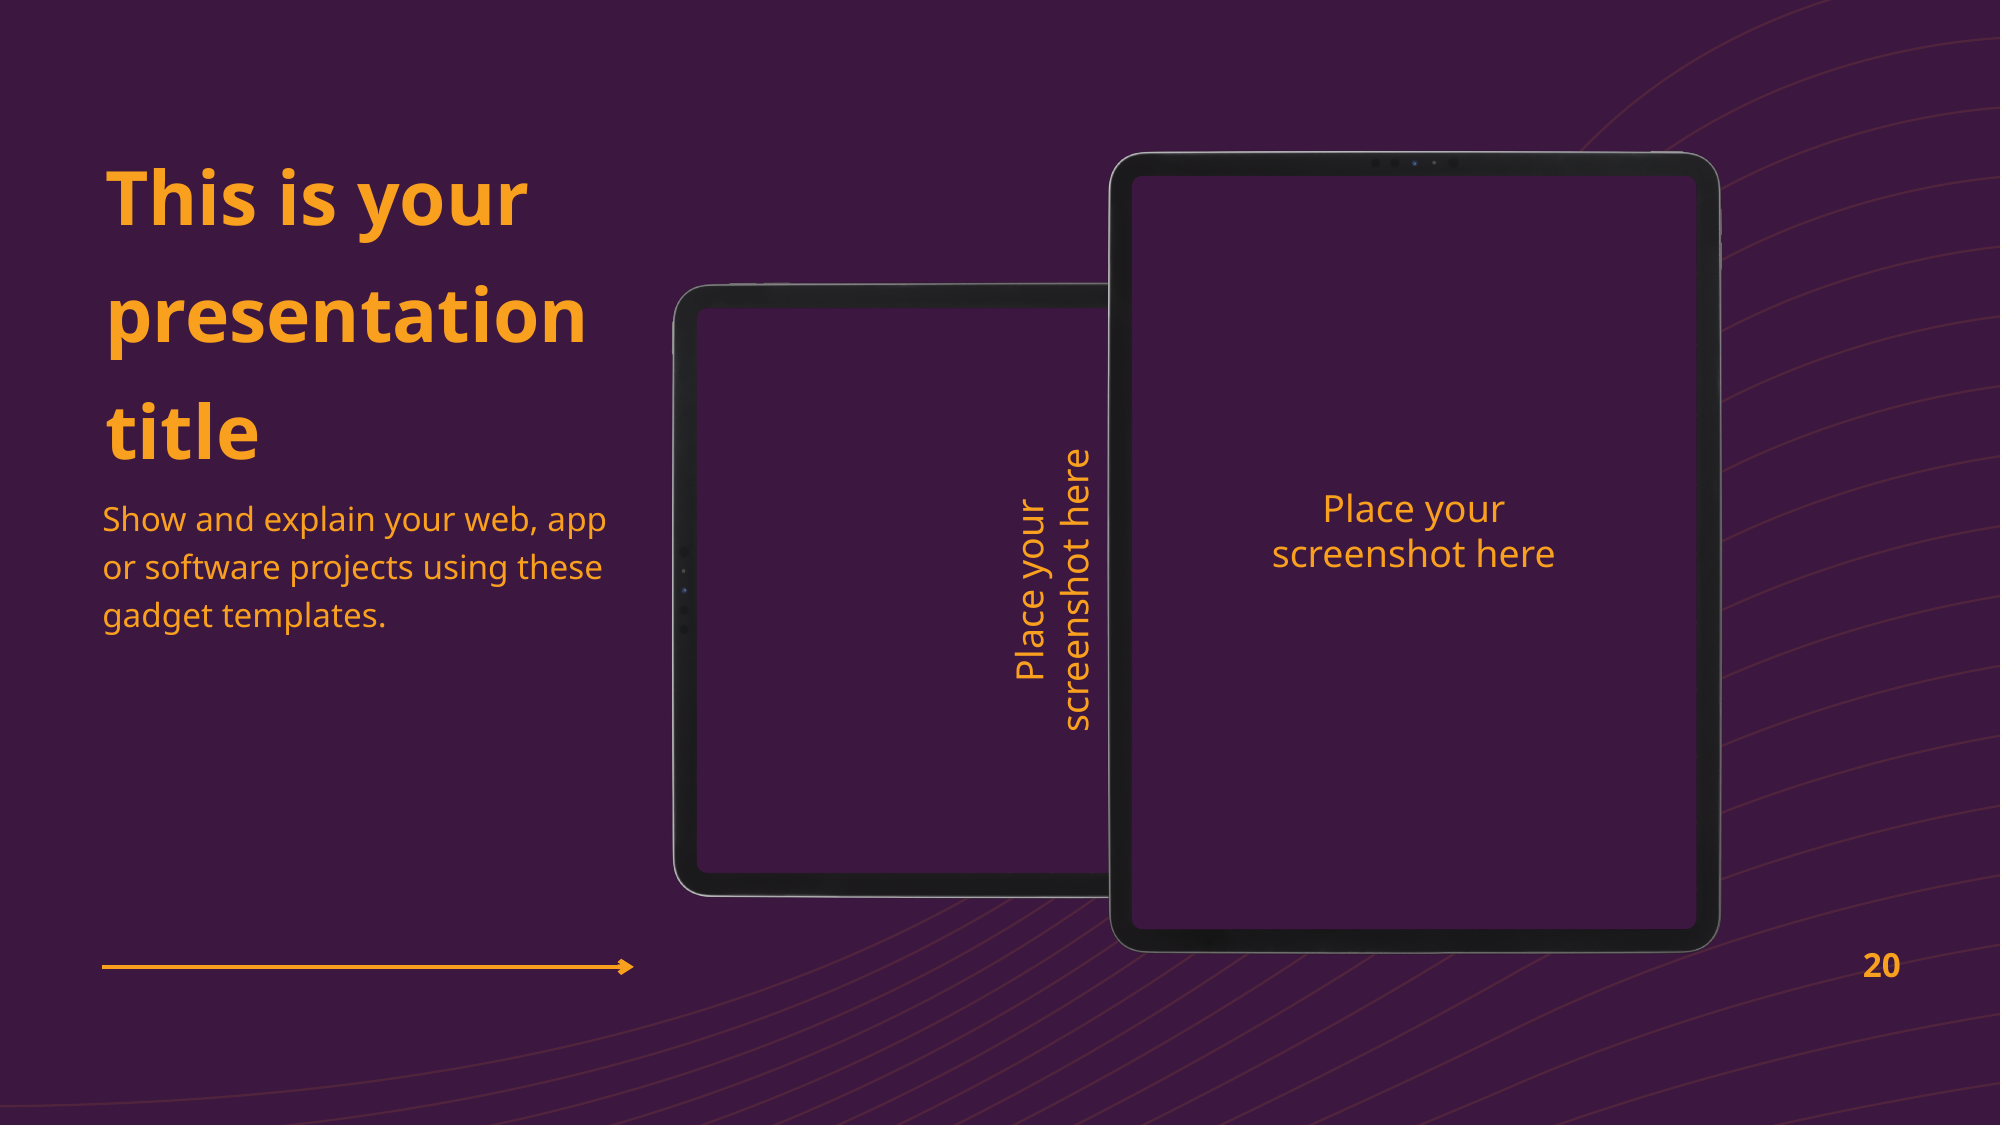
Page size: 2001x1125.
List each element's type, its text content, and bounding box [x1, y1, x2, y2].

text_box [618, 97, 1759, 1016]
text_box This is your presentation title [105, 123, 618, 453]
text_box Show and explain your web, app or software projects using these gadget templates. [102, 490, 618, 632]
